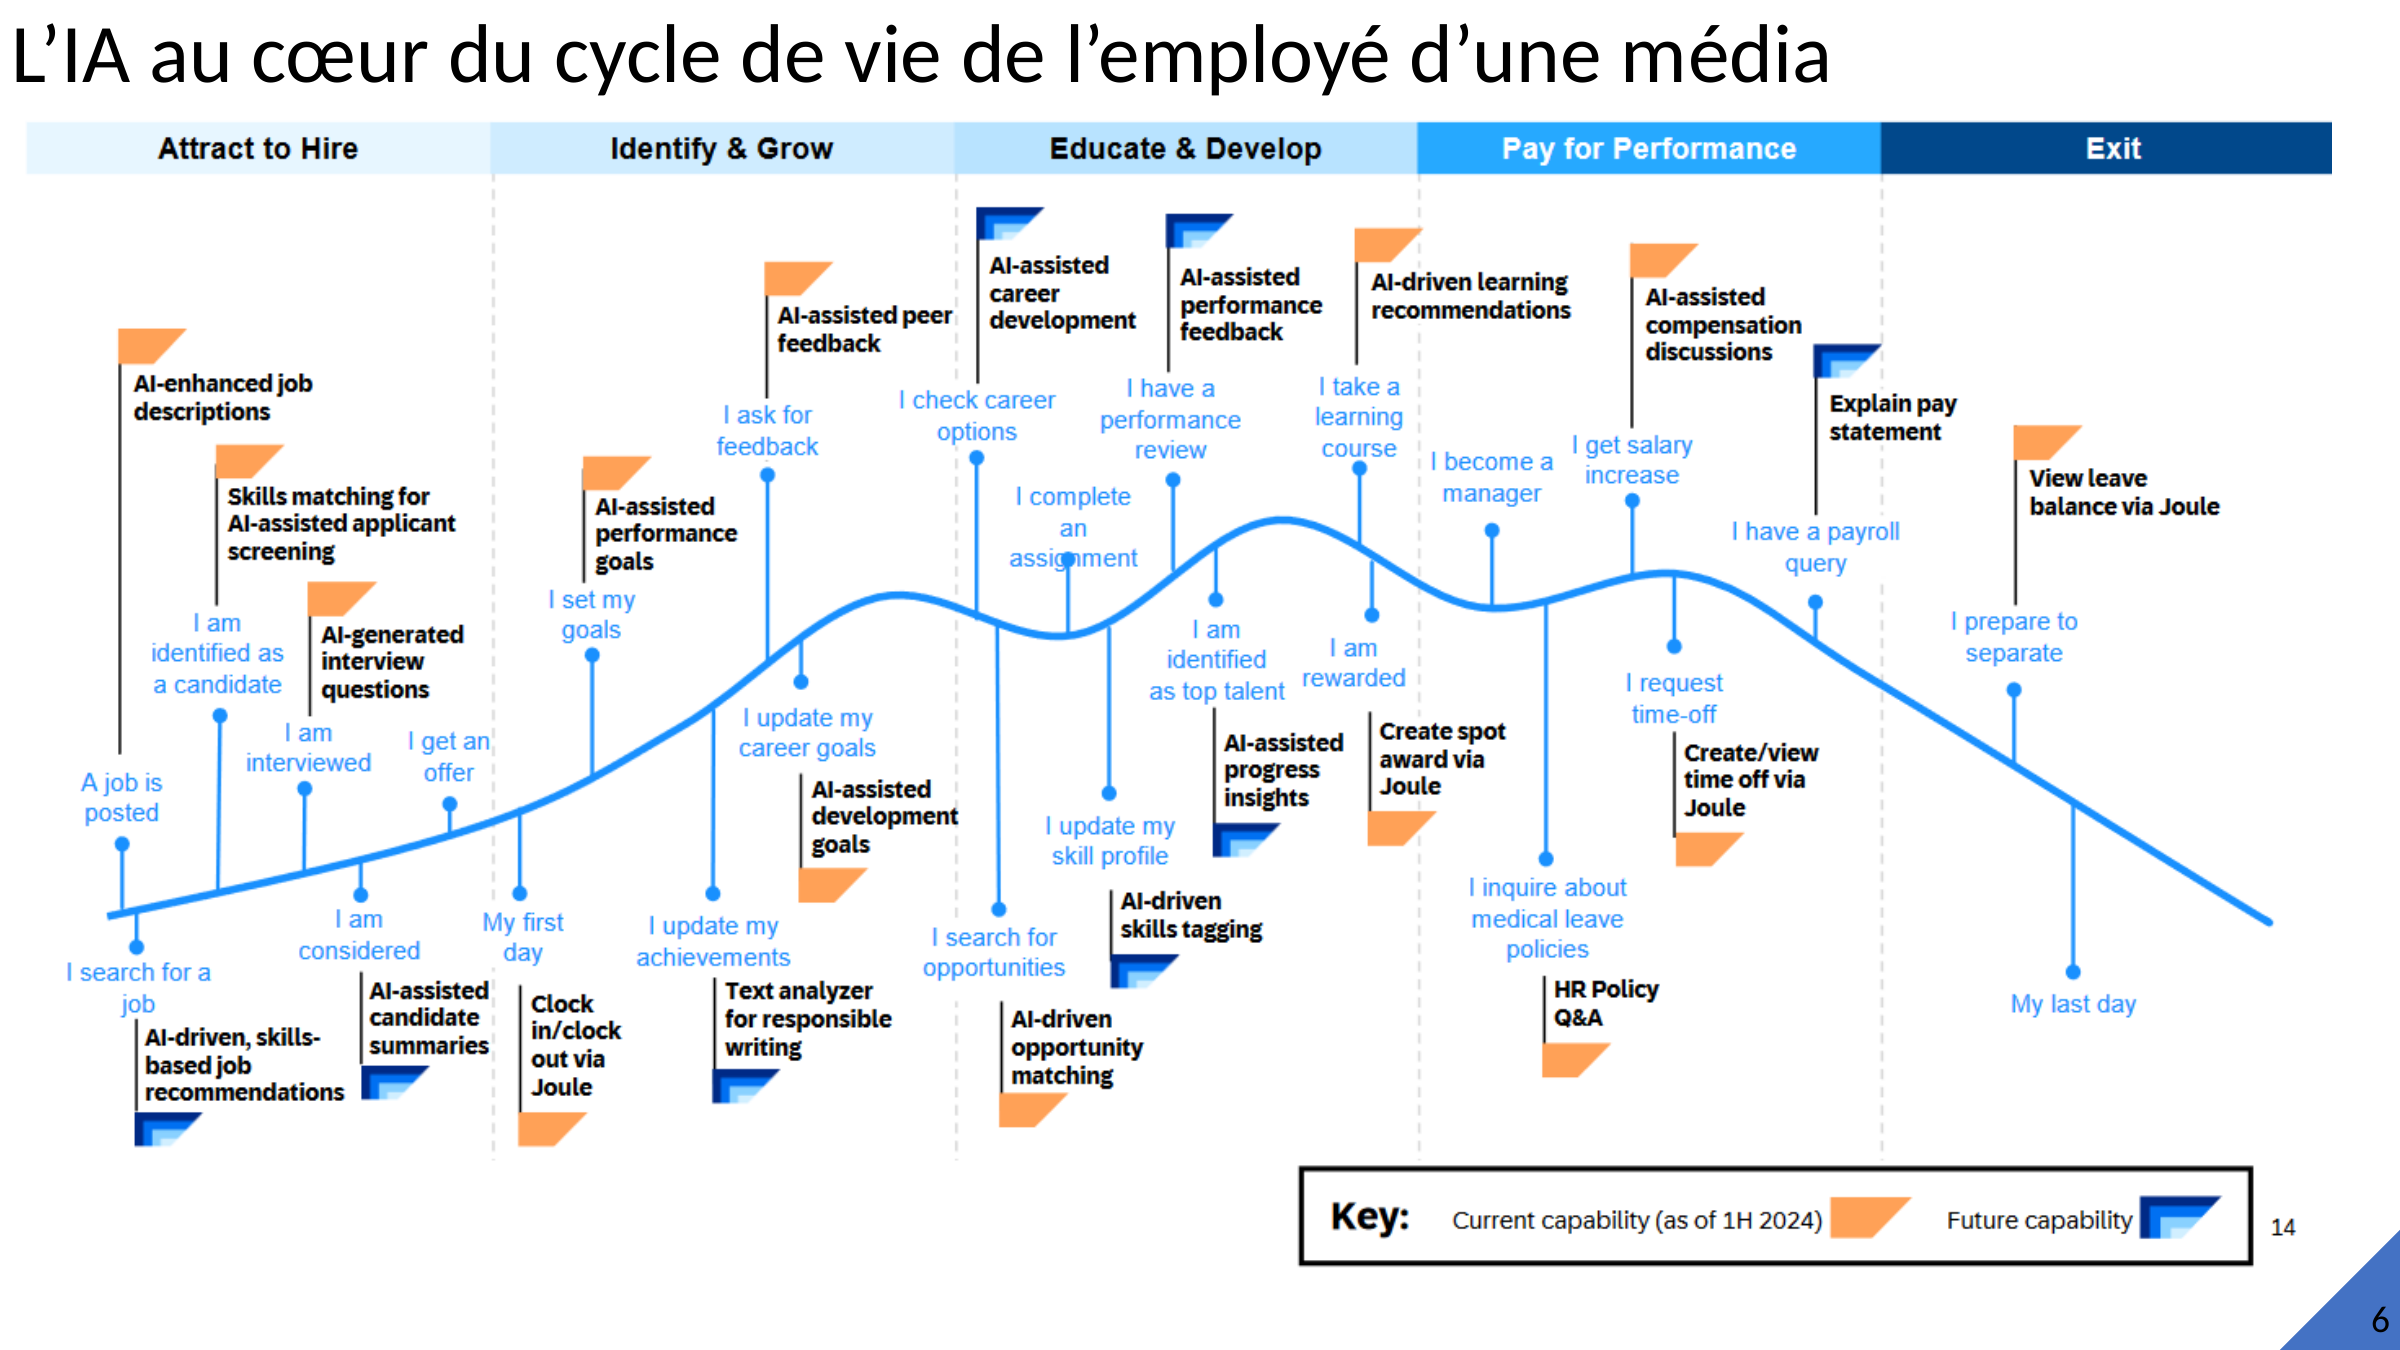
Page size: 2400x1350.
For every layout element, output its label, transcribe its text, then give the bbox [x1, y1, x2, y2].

picture [11, 101, 2332, 1274]
text_box L’IA au cœur du cycle de vie de l’employé d’une média [11, 0, 2048, 100]
slide_number 6 [2270, 1217, 2390, 1340]
